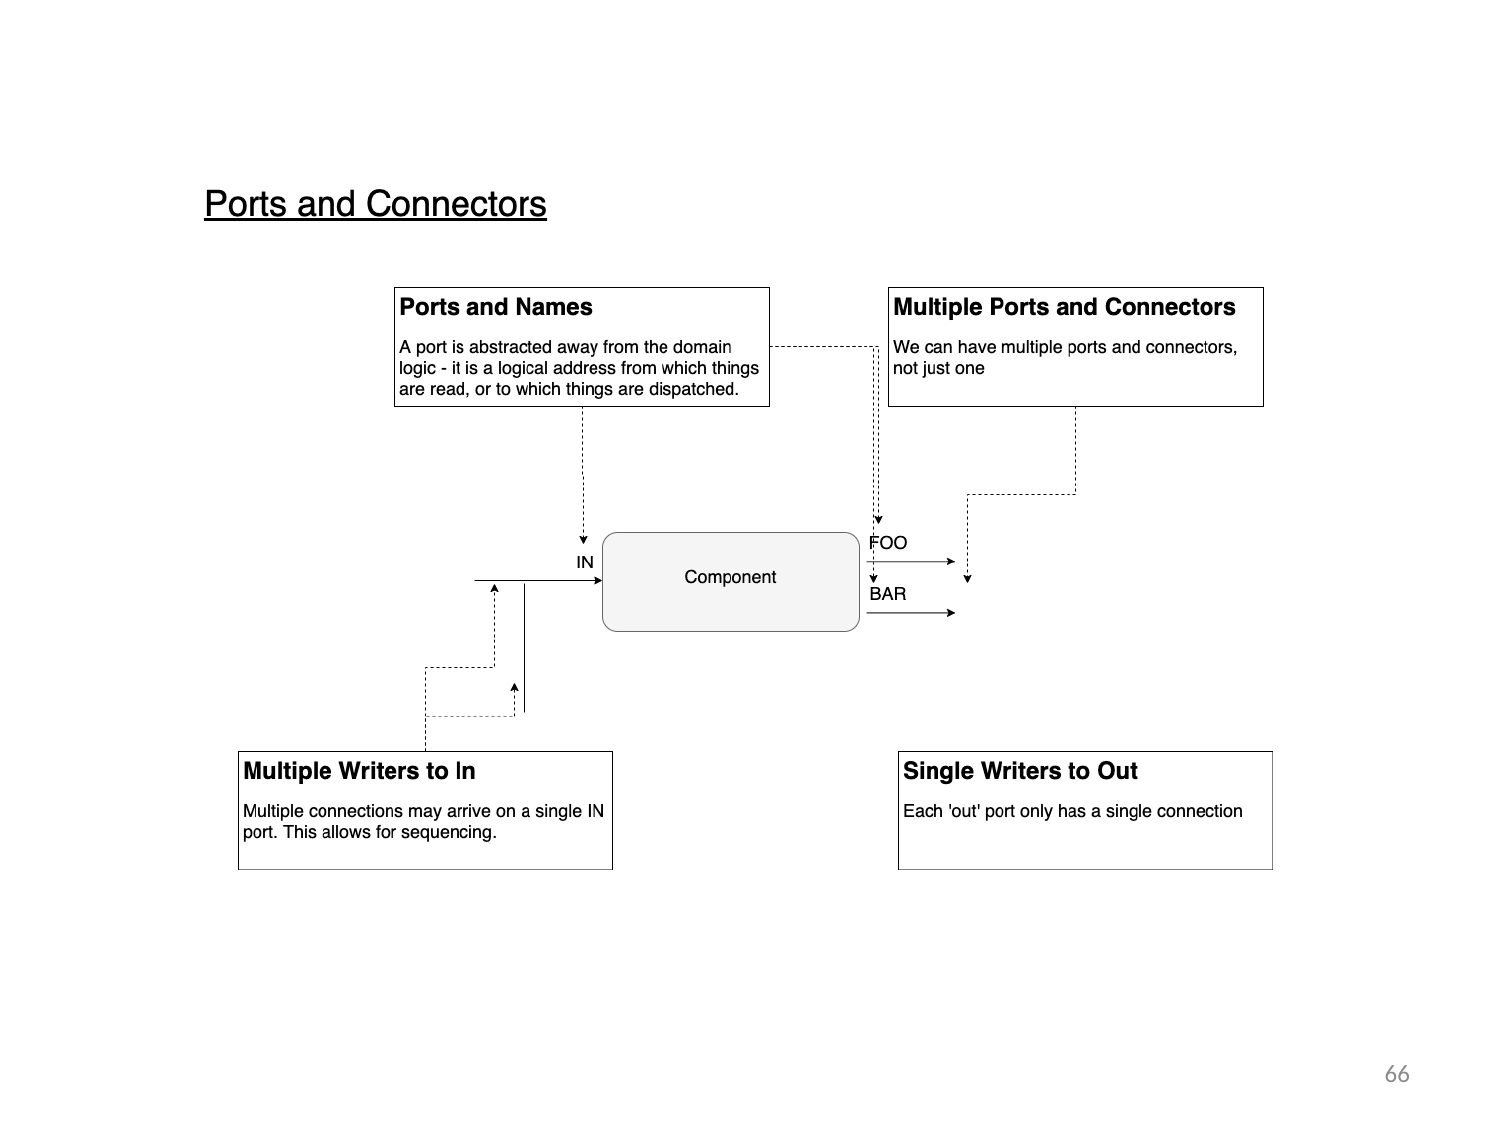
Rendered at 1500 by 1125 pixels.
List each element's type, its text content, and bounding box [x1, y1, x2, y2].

picture [187, 178, 1273, 870]
slide_number 66 [1074, 1042, 1425, 1103]
